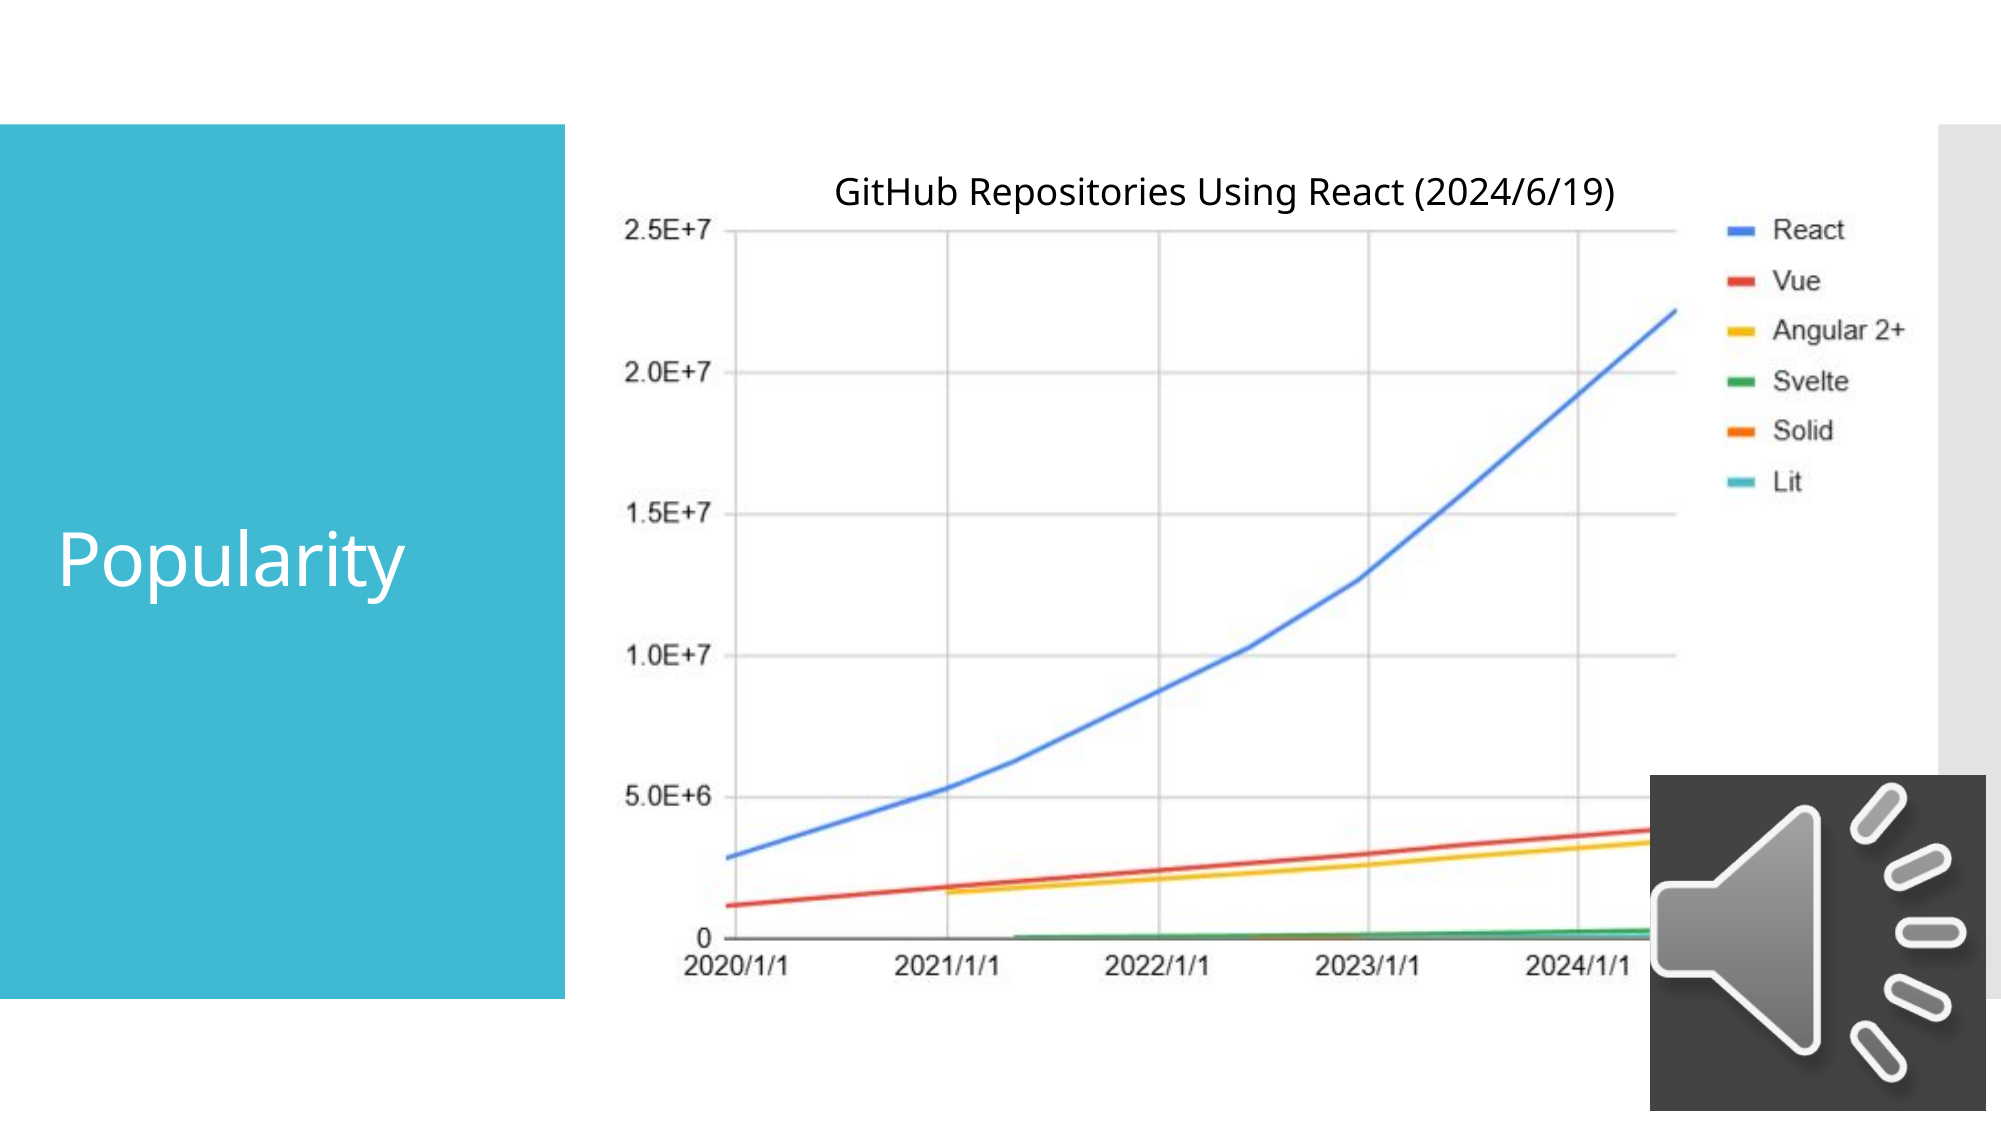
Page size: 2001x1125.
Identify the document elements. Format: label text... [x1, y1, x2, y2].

title Popularity [41, 184, 525, 940]
picture [588, 182, 1987, 1112]
text_box GitHub Repositories Using React (2024/6/19) [819, 160, 1670, 182]
